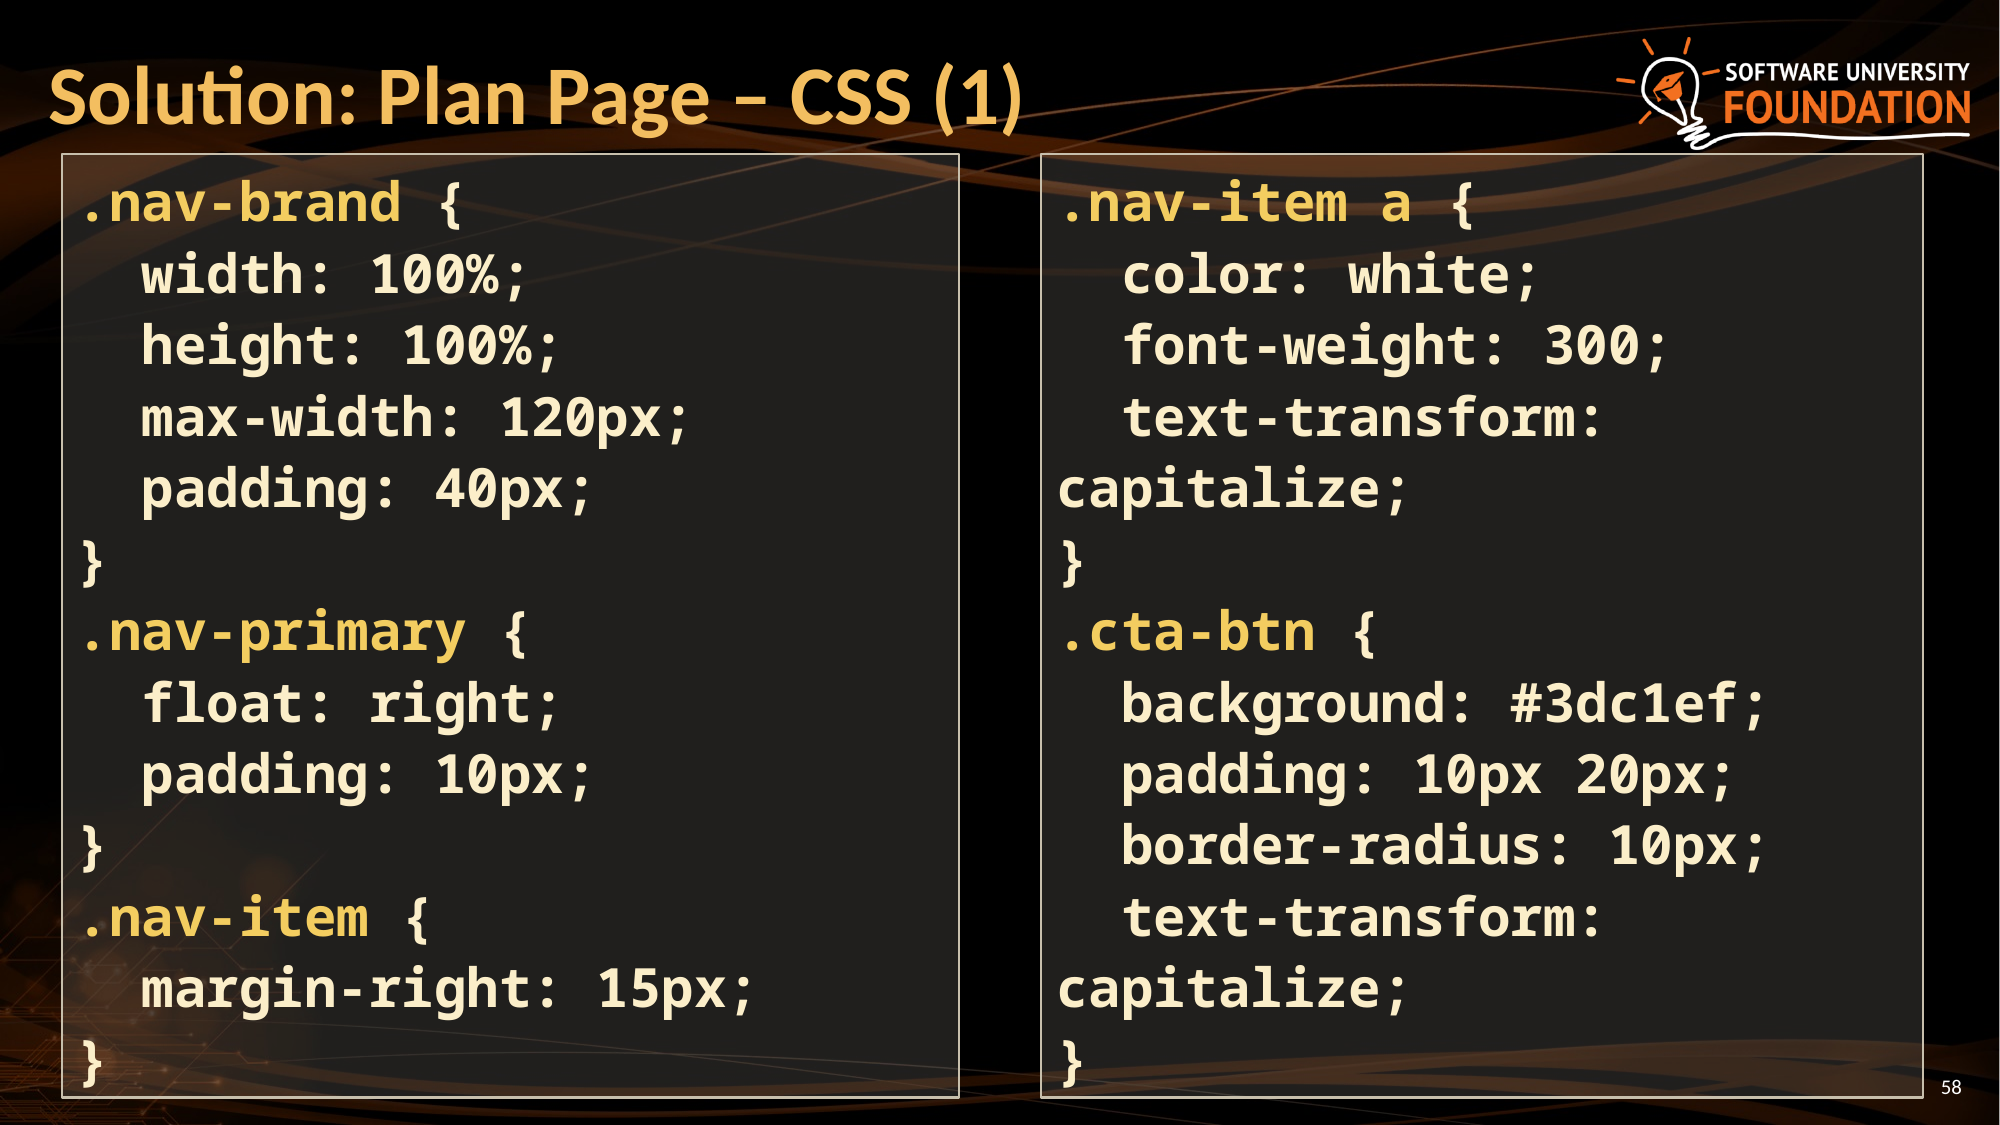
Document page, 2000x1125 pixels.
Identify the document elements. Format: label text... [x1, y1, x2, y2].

text_box .nav-item a { color: white; font-weight: 300; text-transform: capitalize; } .cta-btn { background: #3dc1ef; padding: 10px 20px; border-radius: 10px; text-transform: capitalize; } [1041, 153, 1924, 1098]
picture [0, 0, 2000, 1125]
title Solution: Plan Page – CSS (1) [30, 6, 1602, 189]
text_box .nav-brand { width: 100%; height: 100%; max-width: 120px; padding: 40px; } .nav-primary { float: right; padding: 10px; } .nav-item { margin-right: 15px; } [62, 153, 960, 1098]
slide_number 58 [1897, 1070, 1968, 1103]
